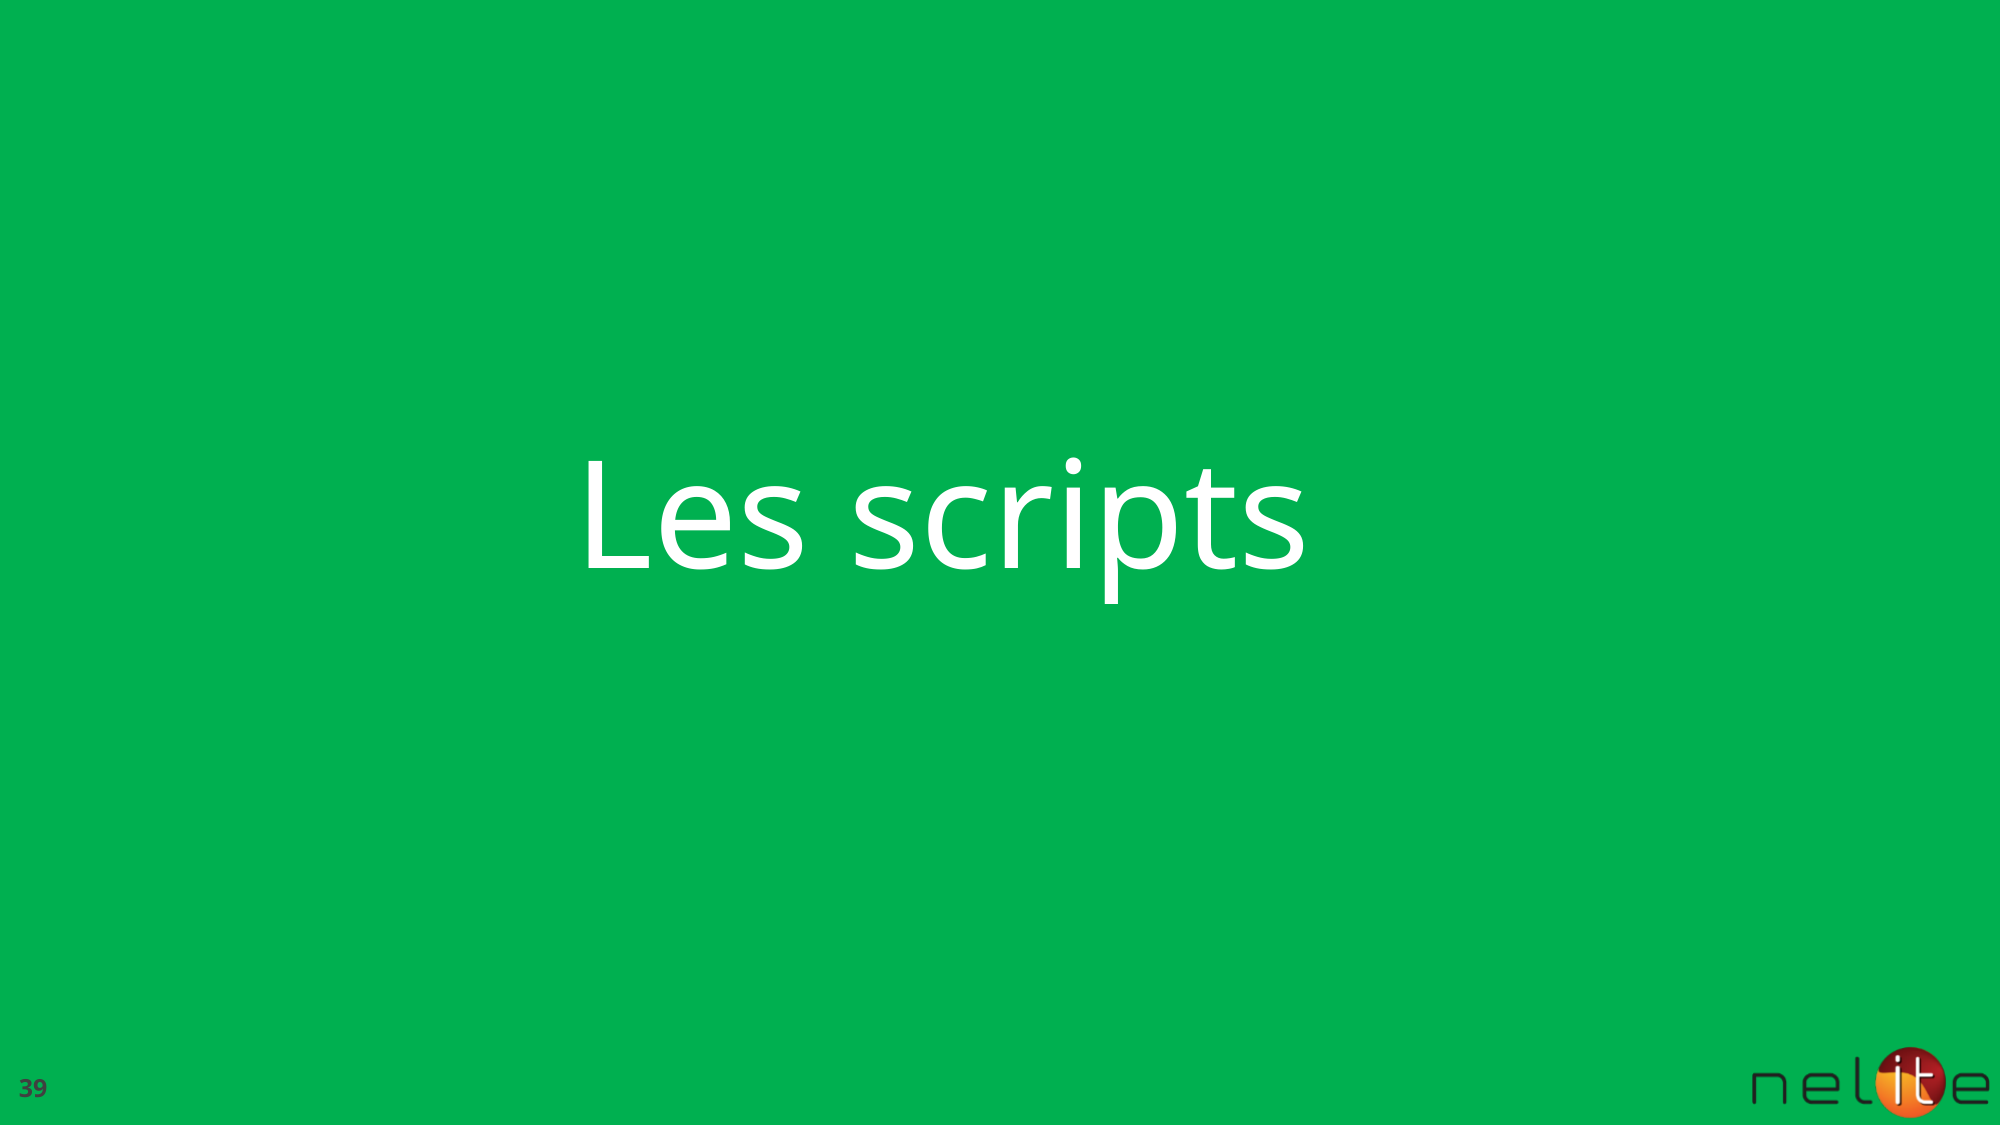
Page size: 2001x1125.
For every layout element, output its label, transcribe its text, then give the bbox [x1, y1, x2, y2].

text_box Les scripts [412, 410, 1474, 606]
picture [1738, 1033, 2000, 1125]
